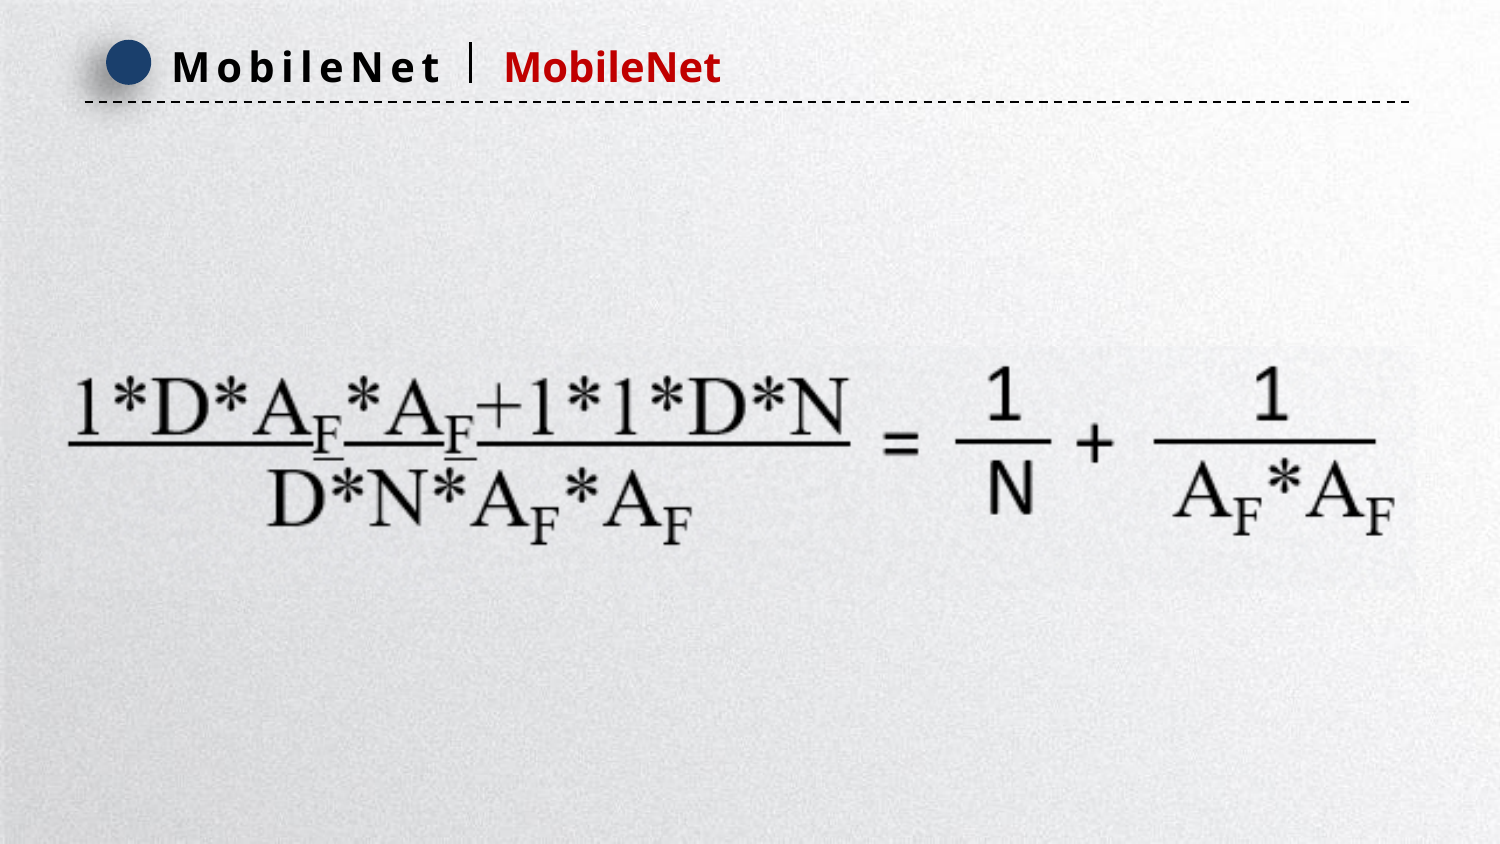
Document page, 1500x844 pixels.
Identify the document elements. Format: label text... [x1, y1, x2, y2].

text_box MobileNet [156, 33, 455, 99]
text_box MobileNet [488, 33, 737, 99]
text_box [104, 37, 154, 87]
picture [0, 0, 1500, 844]
